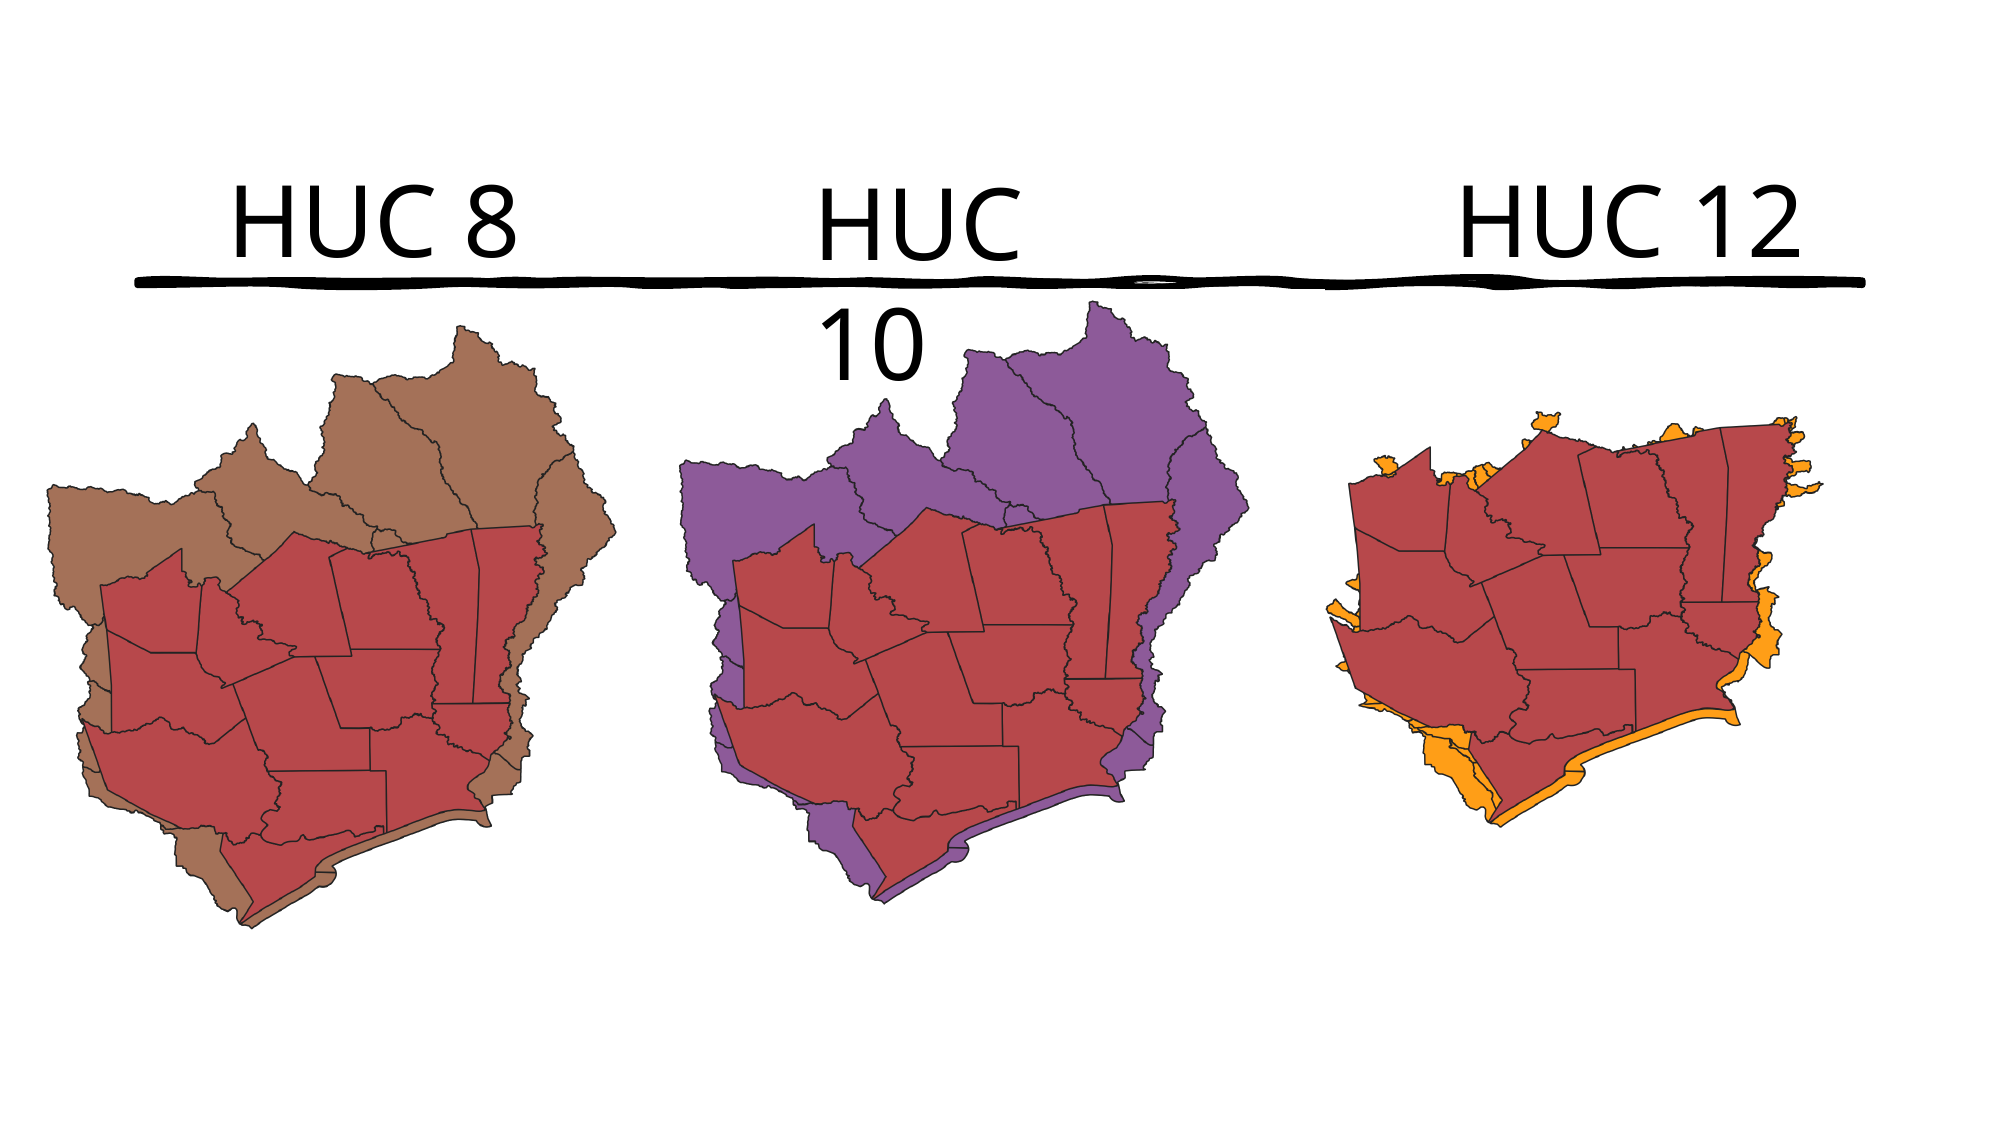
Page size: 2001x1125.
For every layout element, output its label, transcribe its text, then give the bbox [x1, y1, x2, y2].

text_box HUC 10 [798, 153, 1151, 289]
text_box HUC 8 [212, 149, 580, 285]
text_box HUC 12 [1439, 149, 1849, 285]
picture [30, 289, 1879, 958]
